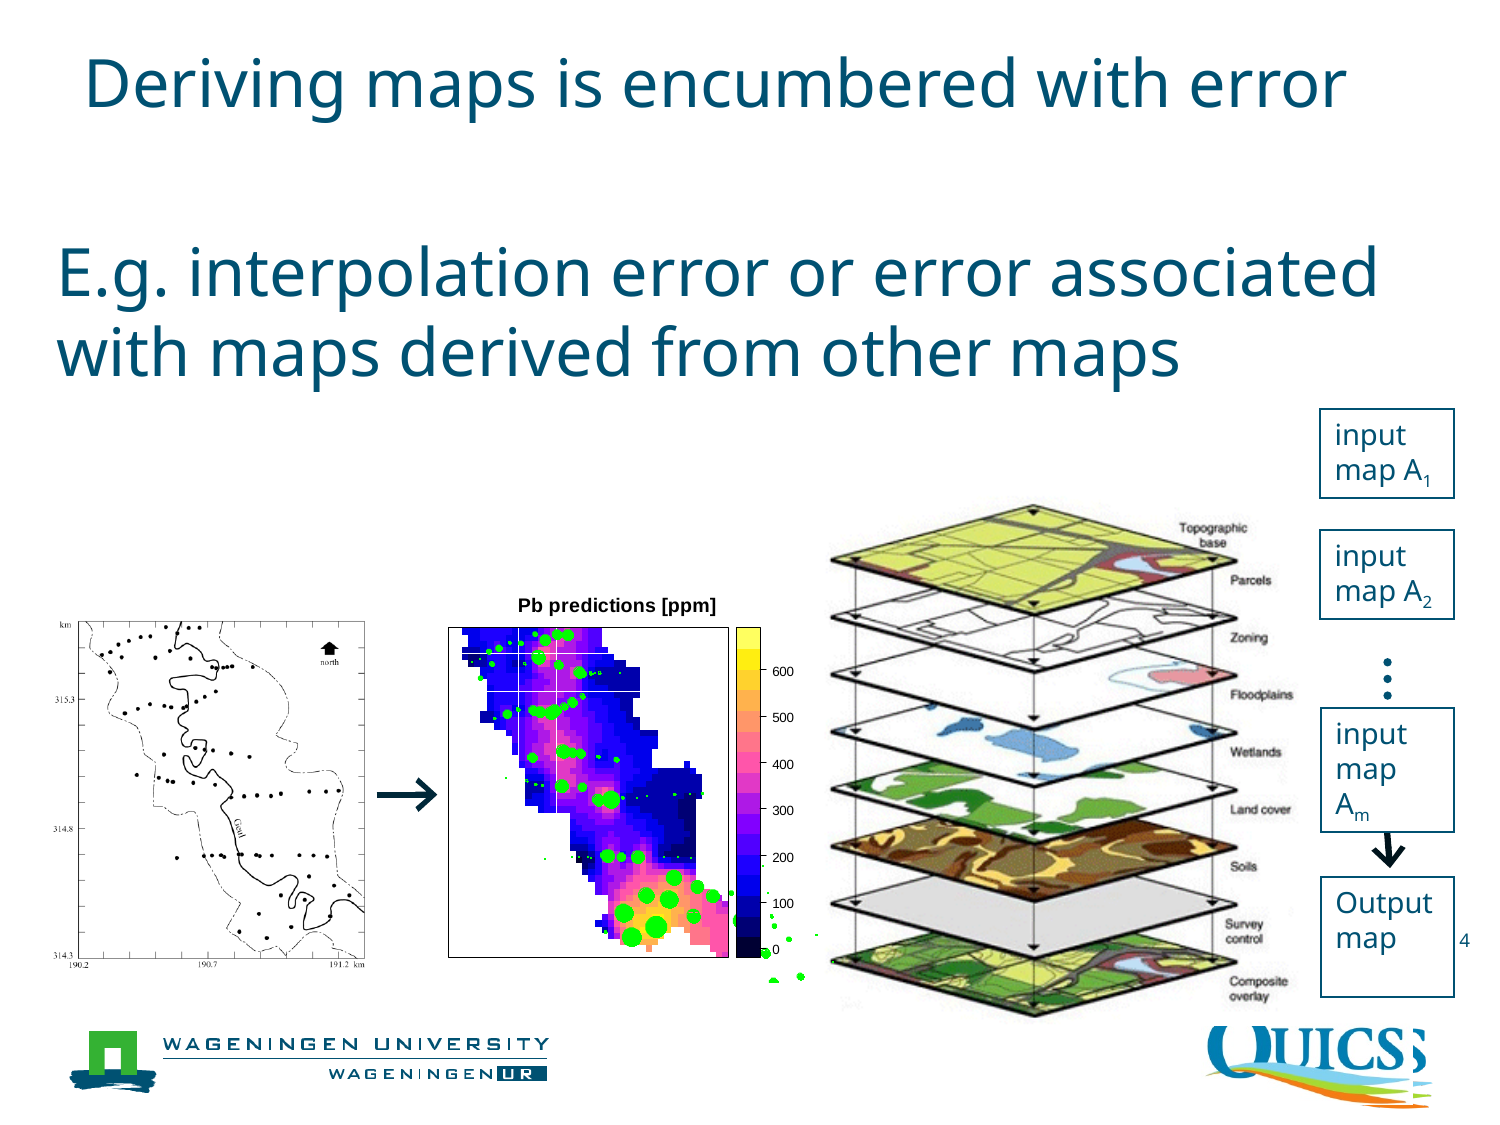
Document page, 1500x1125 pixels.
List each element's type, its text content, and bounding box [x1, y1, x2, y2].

text_box input map A1 [1319, 408, 1454, 499]
title Deriving maps is encumbered with error [80, 37, 1466, 169]
text_box Output map [1320, 877, 1454, 997]
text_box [1386, 832, 1391, 869]
picture [0, 0, 1500, 1125]
text_box E.g. interpolation error or error associated with maps derived from other maps [41, 221, 1413, 427]
text_box input map A2 [1319, 529, 1454, 620]
slide_number 4 [1454, 928, 1476, 956]
text_box input map Am [1320, 708, 1454, 833]
